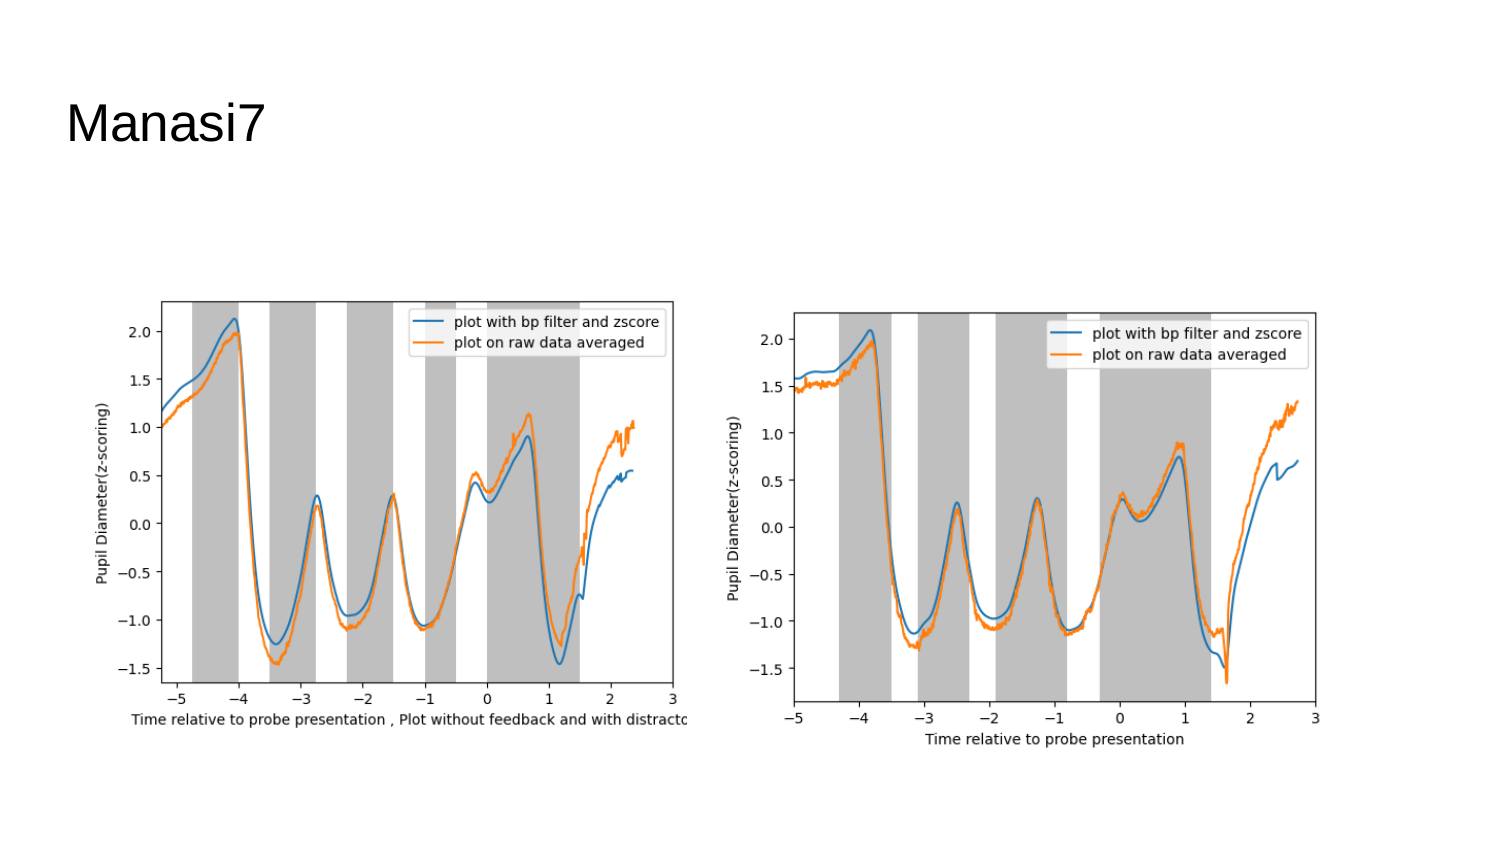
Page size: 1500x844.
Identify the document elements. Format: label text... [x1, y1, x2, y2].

title Manasi7 [51, 72, 1449, 167]
picture [717, 303, 1330, 757]
picture [86, 292, 687, 738]
